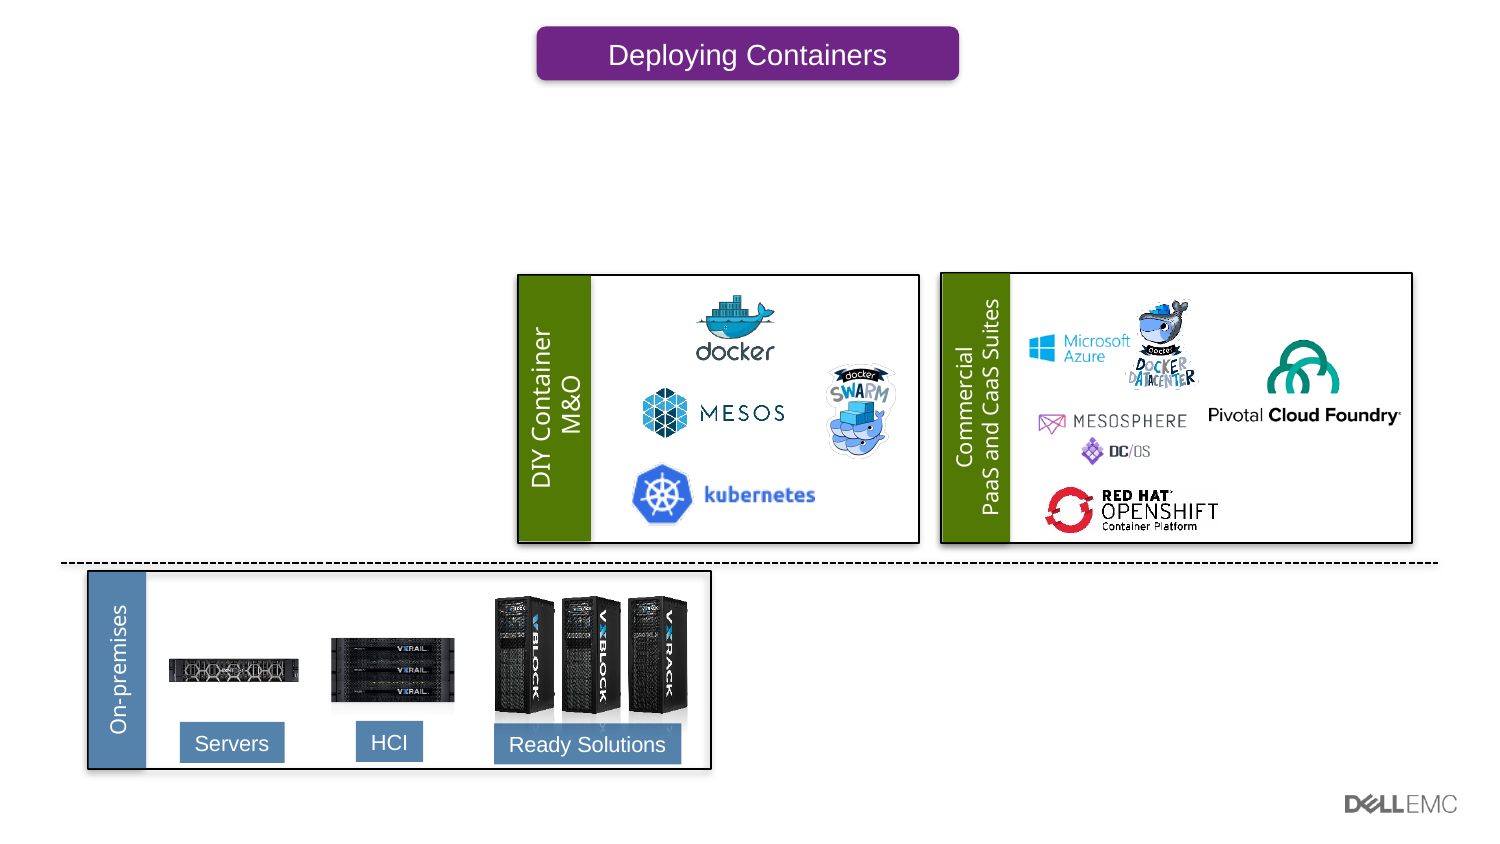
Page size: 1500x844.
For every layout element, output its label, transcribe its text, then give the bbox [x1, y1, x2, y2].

picture [327, 634, 459, 722]
picture [168, 657, 299, 682]
text_box [589, 274, 919, 544]
picture [825, 363, 896, 459]
text_box Commercial PaaS and CaaS Suites [942, 273, 1011, 543]
text_box DIY Container M&O [518, 275, 592, 542]
text_box Servers [179, 721, 285, 763]
picture [1030, 405, 1197, 467]
text_box [1013, 273, 1412, 544]
text_box On-premises [88, 572, 147, 769]
picture [471, 575, 714, 746]
picture [1044, 487, 1218, 533]
text_box Ready Solutions [494, 753, 682, 765]
picture [643, 386, 785, 438]
text_box [150, 572, 711, 770]
picture [1026, 287, 1401, 459]
picture [1345, 793, 1457, 814]
text_box HCI [355, 729, 424, 762]
picture [631, 454, 816, 536]
text_box Deploying Containers [535, 25, 960, 82]
picture [691, 291, 781, 366]
